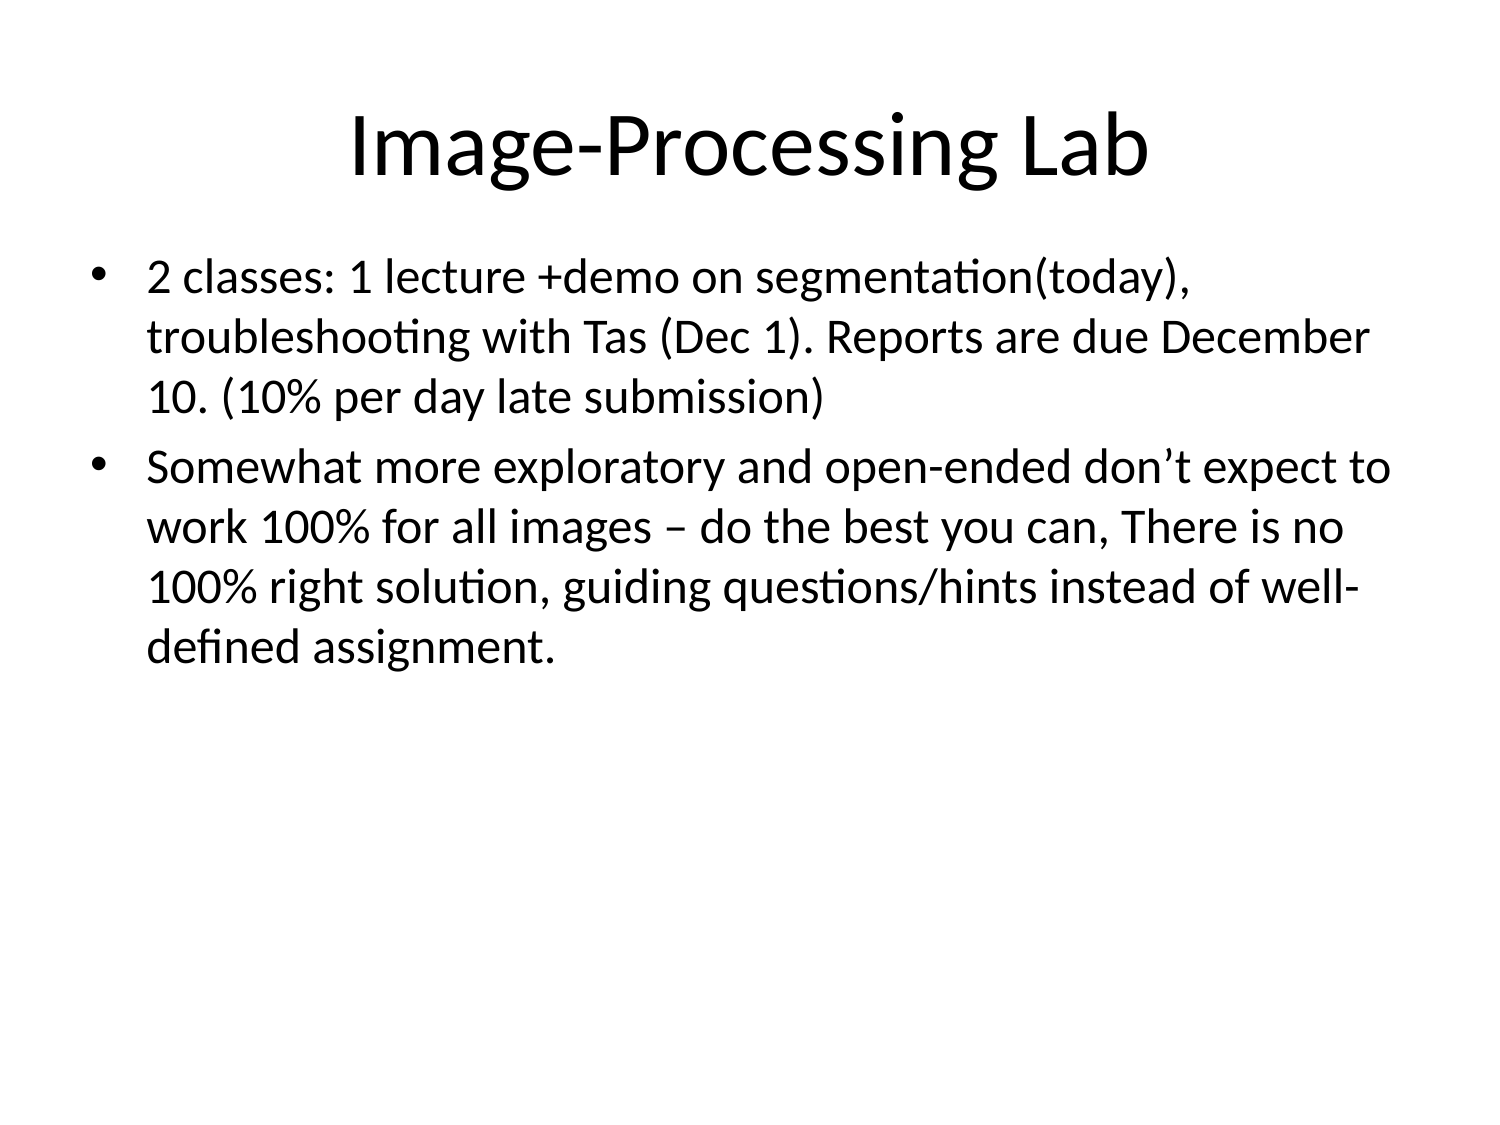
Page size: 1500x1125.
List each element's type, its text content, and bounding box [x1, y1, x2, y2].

title Image-Processing Lab [75, 45, 1425, 233]
list 2 classes: 1 lecture +demo on segmentation(today), troubleshooting with Tas (Dec 1). Reports are due December 10. (10% per day late submission) Somewhat more exploratory and open-ended don’t expect to work 100% for all images – do the best you can, There is no 100% right solution, guiding questions/hints instead of well-defined assignment. [75, 236, 1425, 979]
